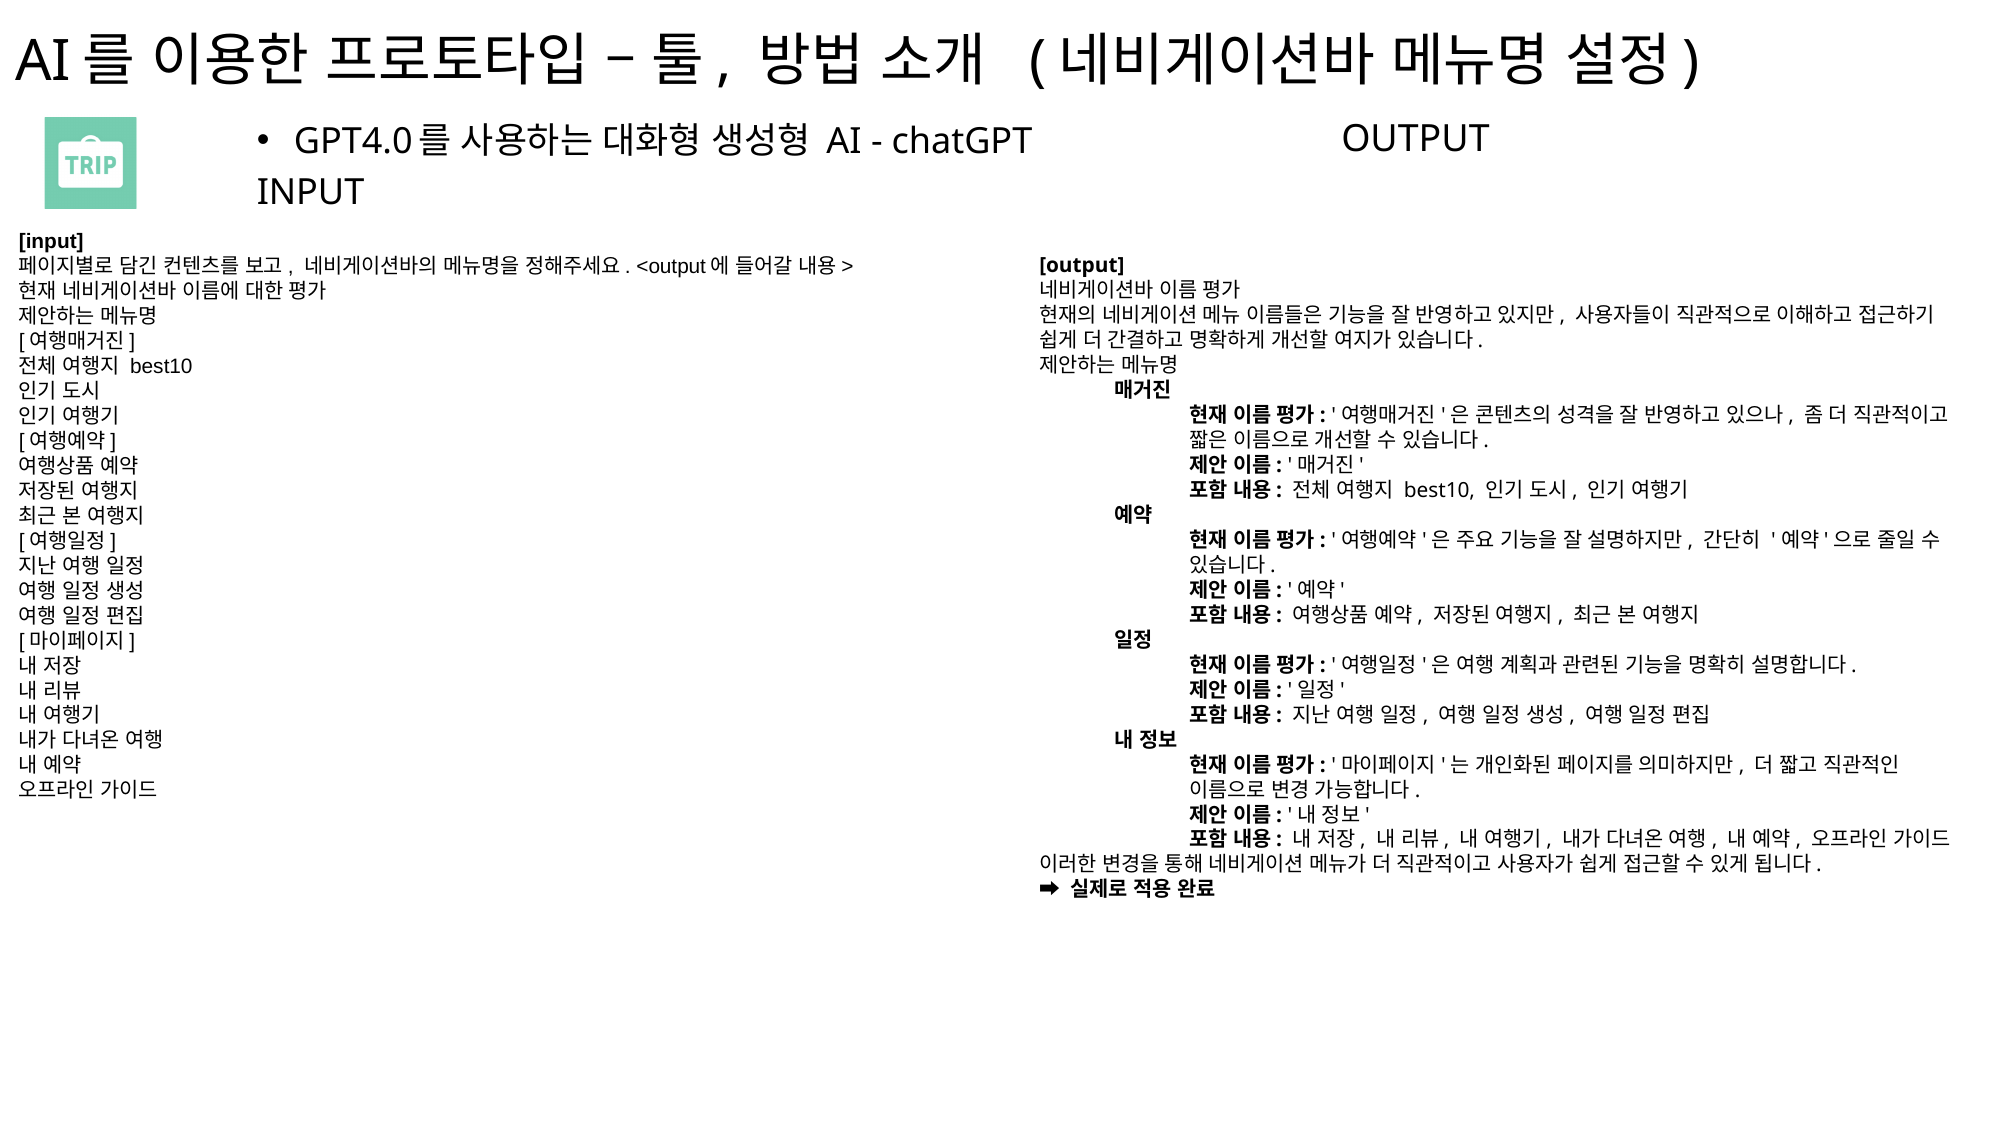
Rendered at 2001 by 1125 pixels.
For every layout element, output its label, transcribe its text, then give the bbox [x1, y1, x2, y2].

picture [41, 113, 139, 210]
text_box [input] 페이지별로 담긴 컨텐츠를 보고, 네비게이션바의 메뉴명을 정해주세요. <output에 들어갈 내용> 현재 네비게이션바 이름에 대한 평가 제안하는 메뉴명 [여행매거진] 전체 여행지 best10 인기 도시 인기 여행기 [여행예약] 여행상품 예약 저장된 여행지 최근 본 여행지 [여행일정] 지난 여행 일정 여행 일정 생성 여행 일정 편집 [마이페이지] 내 저장 내 리뷰 내 여행기 내가 다녀온 여행 내 예약 오프라인 가이드 [4, 220, 885, 810]
text_box OUTPUT [1326, 106, 1505, 167]
list GPT4.0를 사용하는 대화형 생성형 AI - chatGPT INPUT [241, 114, 1967, 221]
title AI를 이용한 프로토타입 – 툴, 방법 소개 (네비게이션바 메뉴명 설정) [0, 0, 1920, 124]
text_box [output] 네비게이션바 이름 평가 현재의 네비게이션 메뉴 이름들은 기능을 잘 반영하고 있지만, 사용자들이 직관적으로 이해하고 접근하기 쉽게 더 간결하고 명확하게 개선할 여지가 있습니다. 제안하는 메뉴명 매거진 현재 이름 평가: '여행매거진'은 콘텐츠의 성격을 잘 반영하고 있으나, 좀 더 직관적이고 짧은 이름으로 개선할 수 있습니다. 제안 이름: '매거진' 포함 내용: 전체 여행지 best10, 인기 도시, 인기 여행기 예약 현재 이름 평가: '여행예약'은 주요 기능을 잘 설명하지만, 간단히 '예약'으로 줄일 수 있습니다. 제안 이름: '예약' 포함 내용: 여행상품 예약, 저장된 여행지, 최근 본 여행지 일정 현재 이름 평가: '여행일정'은 여행 계획과 관련된 기능을 명확히 설명합니다. 제안 이름: '일정' 포함 내용: 지난 여행 일정, 여행 일정 생성, 여행 일정 편집 내 정보 현재 이름 평가: '마이페이지'는 개인화된 페이지를 의미하지만, 더 짧고 직관적인 이름으로 변경 가능합니다. 제안 이름: '내 정보' 포함 내용: 내 저장, 내 리뷰, 내 여행기, 내가 다녀온 여행, 내 예약, 오프라인 가이드 이러한 변경을 통해 네비게이션 메뉴가 더 직관적이고 사용자가 쉽게 접근할 수 있게 됩니다. ➡️ 실제로 적용 완료 [1024, 244, 1967, 909]
